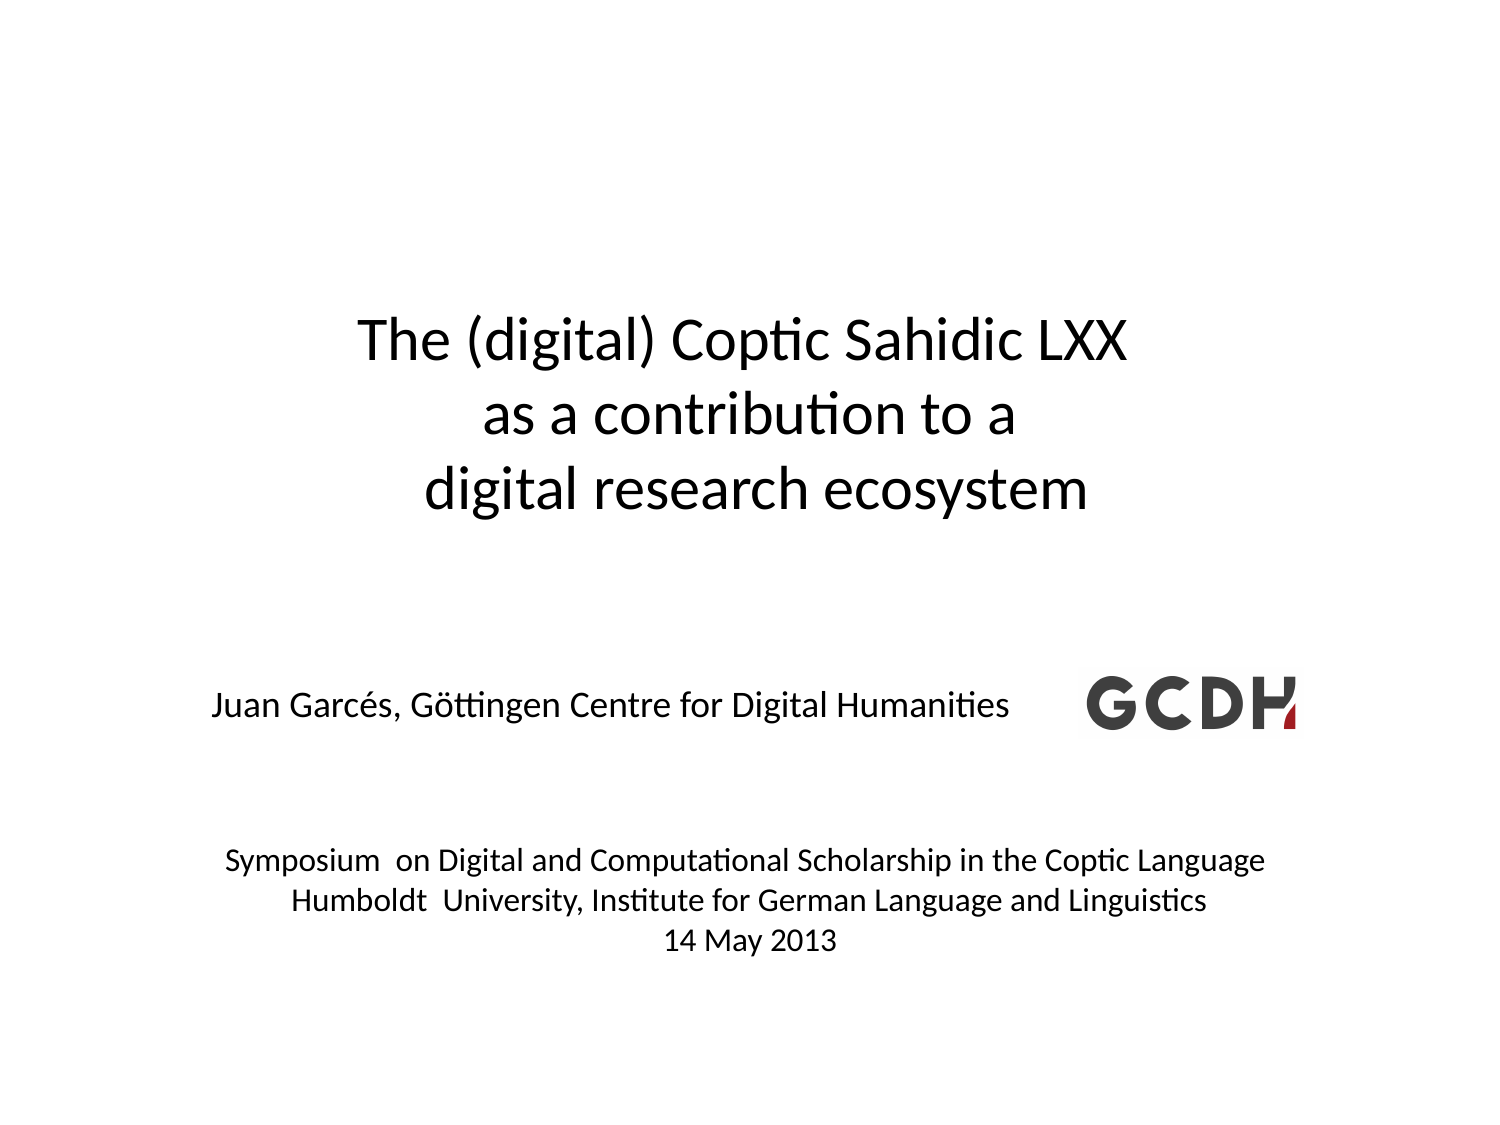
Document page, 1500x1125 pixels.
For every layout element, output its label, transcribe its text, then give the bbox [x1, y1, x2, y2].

picture [1078, 667, 1304, 739]
text_box Symposium on Digital and Computational Scholarship in the Coptic Language Humboldt University, Institute for German Language and Linguistics 14 May 2013 [112, 830, 1388, 965]
title The (digital) Coptic Sahidic LXX as a contribution to a digital research ecosystem [0, 289, 1500, 531]
text_box Juan Garcés, Göttingen Centre for Digital Humanities [196, 672, 1048, 733]
